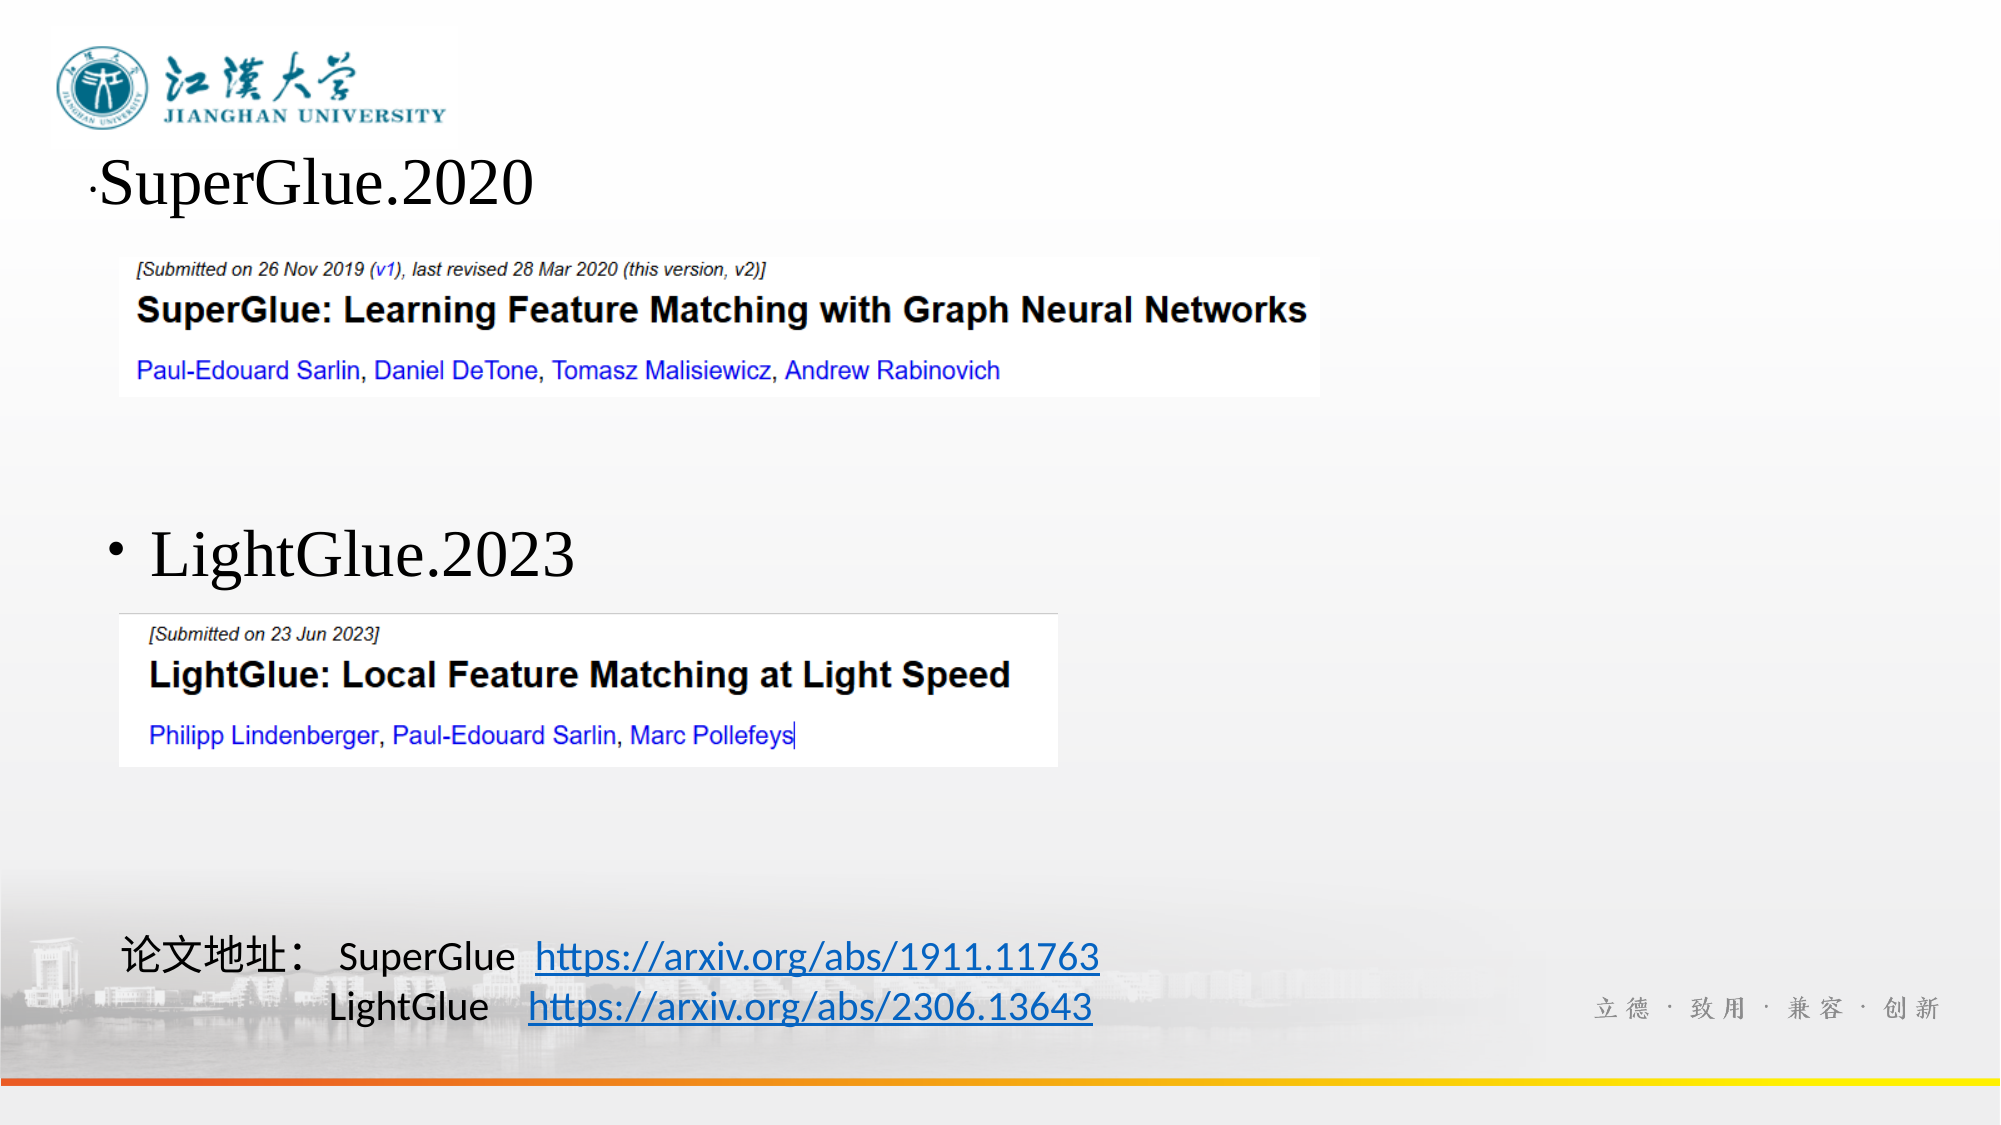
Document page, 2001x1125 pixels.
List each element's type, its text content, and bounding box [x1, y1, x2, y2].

text_box · LightGlue.2023 [87, 485, 1768, 713]
text_box 论文地址：SuperGlue https://arxiv.org/abs/1911.11763 LightGlue https://arxiv.org/abs/2306.13643 [105, 921, 1488, 1125]
picture [0, 0, 2000, 1125]
text_box ·SuperGlue.2020 [47, 175, 1782, 357]
